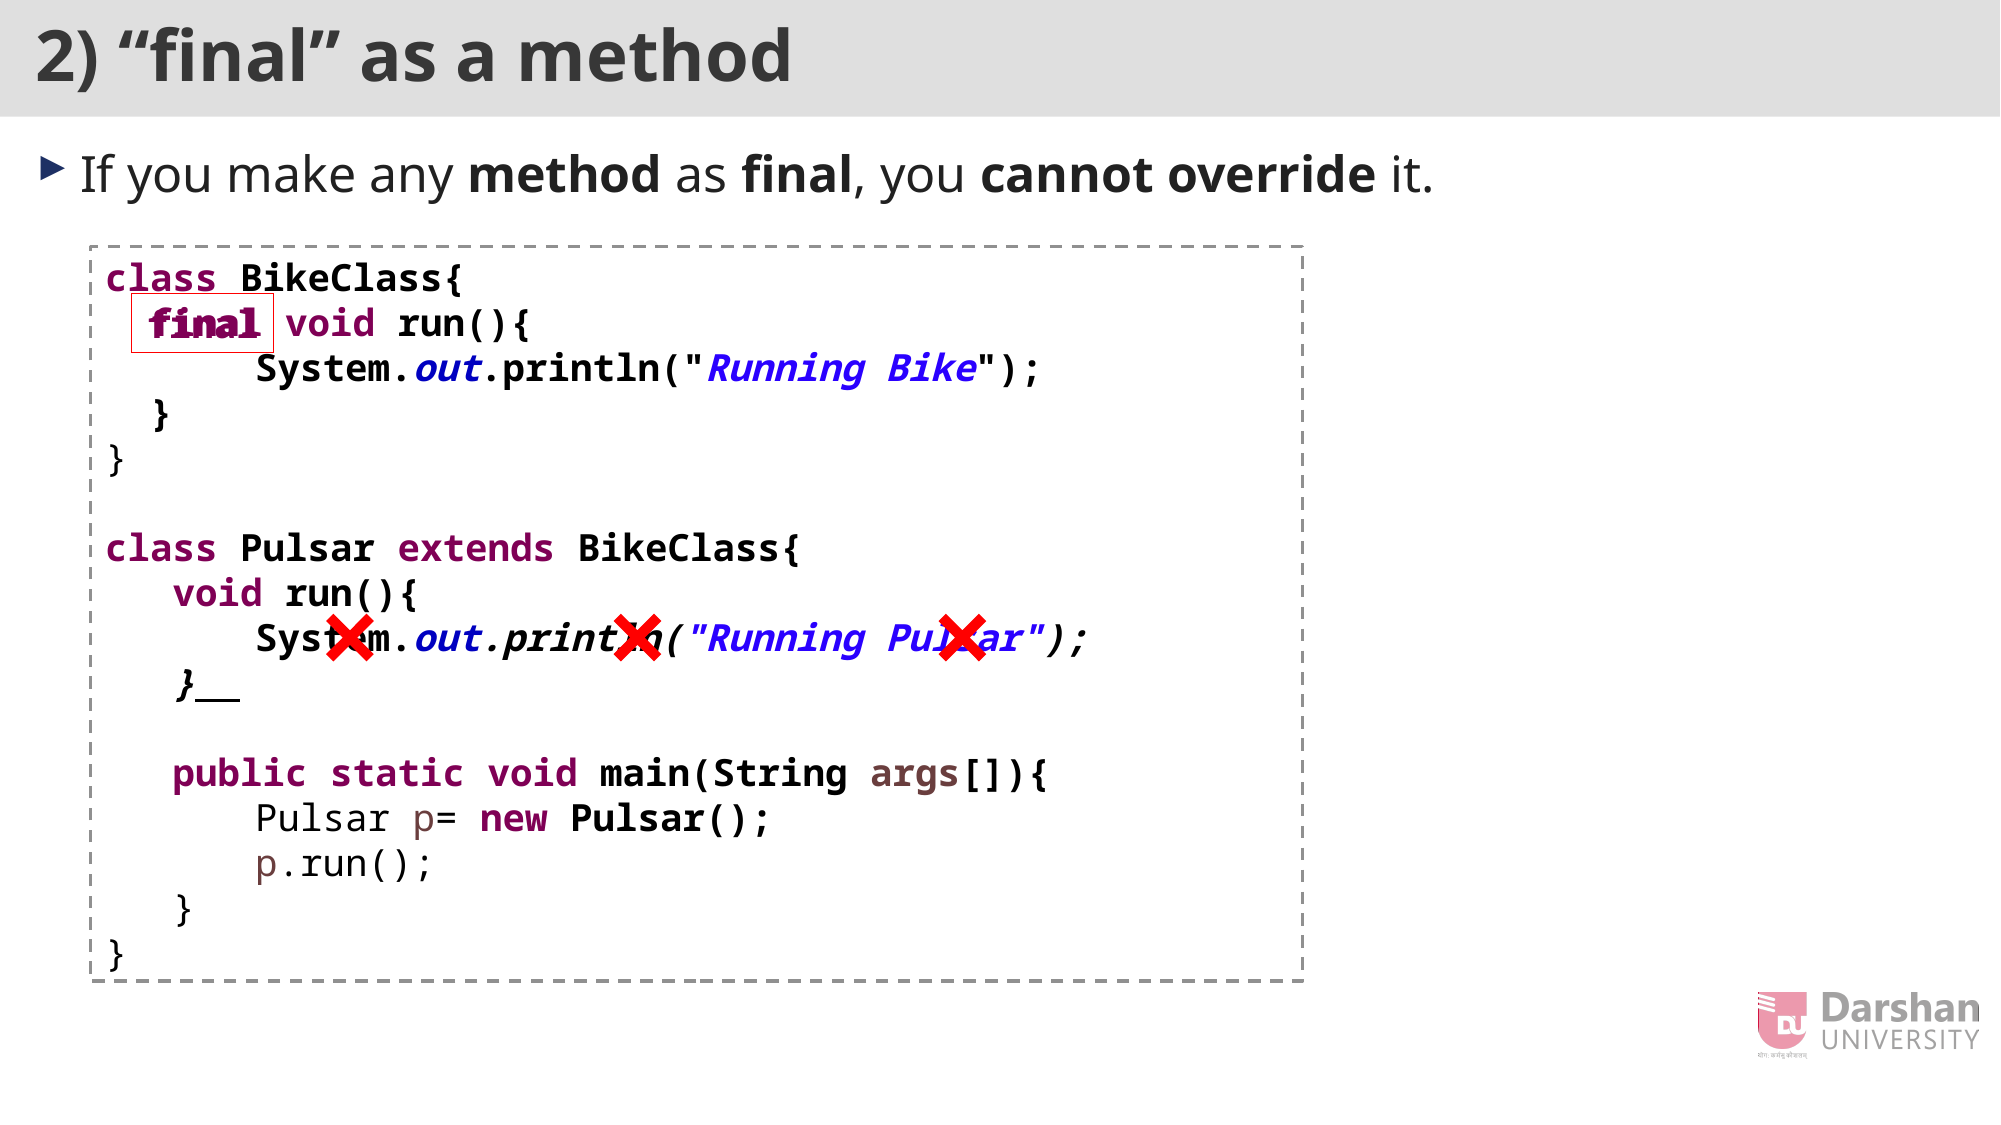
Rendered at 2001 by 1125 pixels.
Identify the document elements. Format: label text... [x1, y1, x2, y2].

text_box [938, 613, 987, 662]
title 2) “final” as a method [0, 0, 2000, 117]
text_box final [131, 293, 274, 353]
text_box class BikeClass{ final void run(){ System.out.println("Running Bike"); } } class Pulsar extends BikeClass{ void run(){ System.out.println("Running Pulsar"); } public static void main(String args[]){ Pulsar p= new Pulsar(); p.run(); } } [90, 246, 1303, 981]
text_box [326, 613, 374, 662]
text_box [613, 613, 662, 662]
list If you make any method as final, you cannot override it. [21, 141, 1979, 1059]
